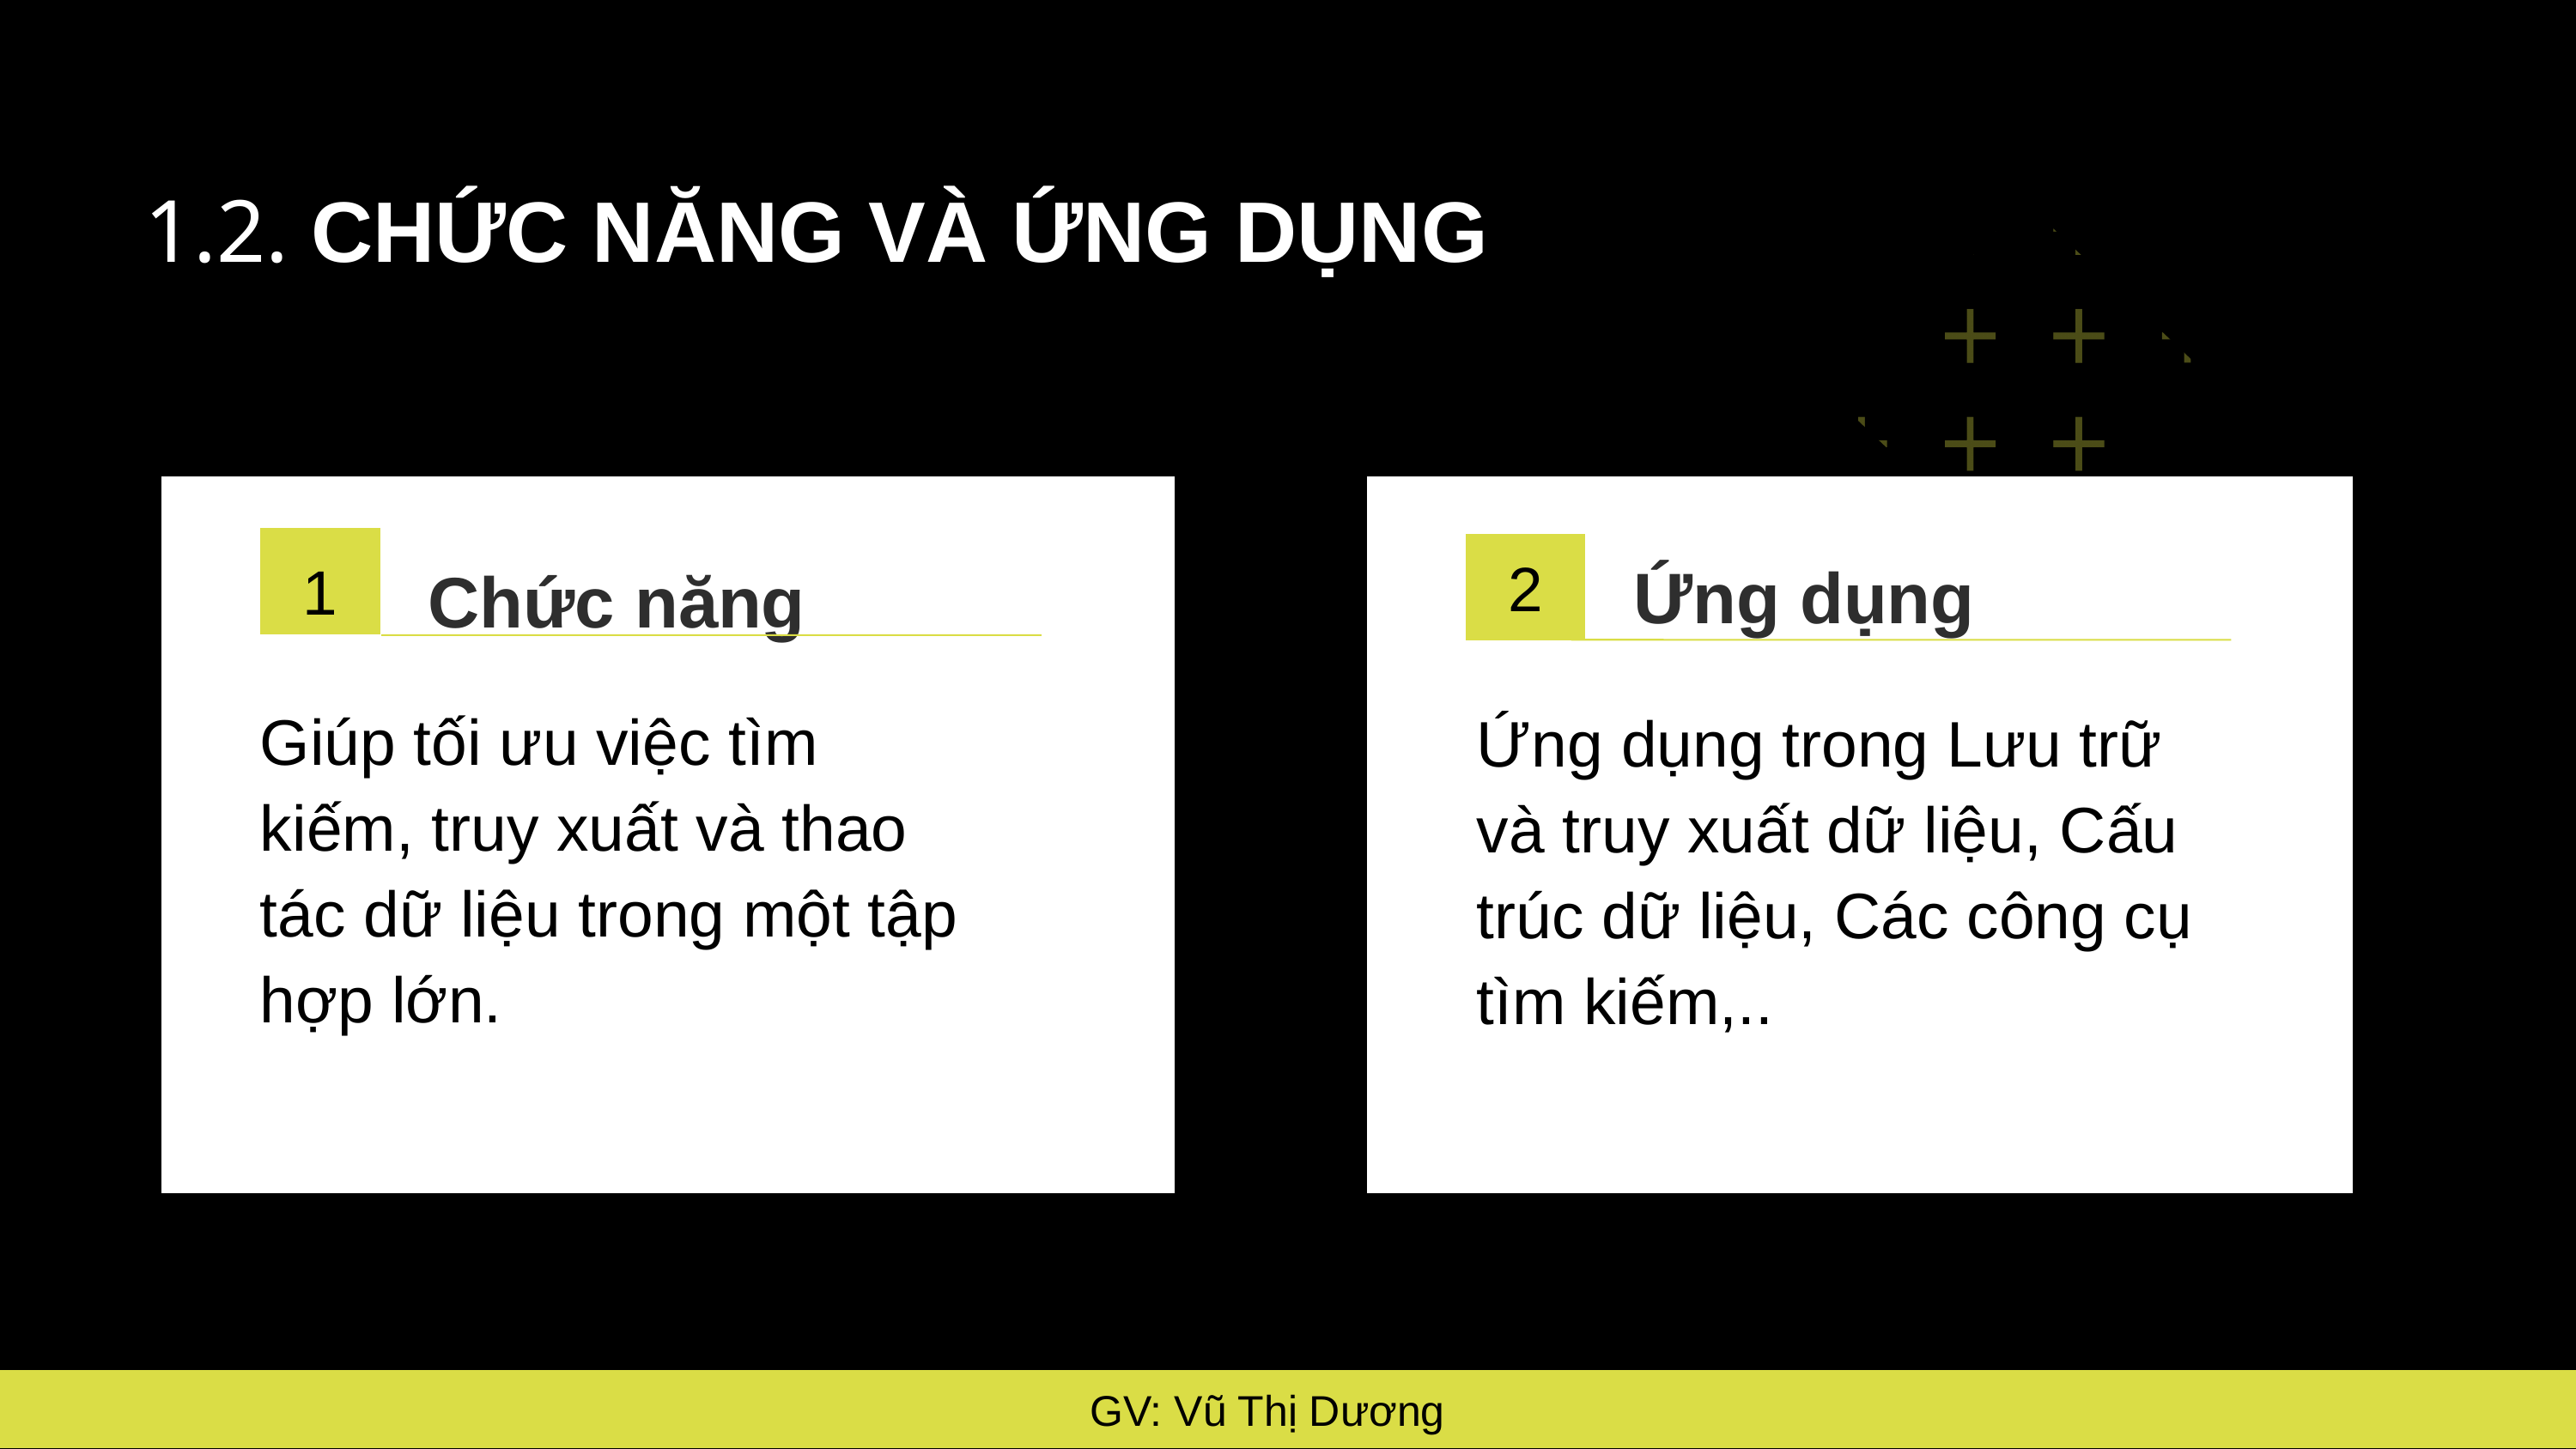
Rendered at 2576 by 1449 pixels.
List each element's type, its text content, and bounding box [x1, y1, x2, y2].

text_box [0, 1370, 2576, 1449]
text_box [1836, 201, 2213, 475]
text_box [1366, 476, 2354, 1194]
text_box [161, 476, 1218, 1194]
text_box 1.2. CHỨC NĂNG VÀ ỨNG DỤNG [144, 149, 2025, 280]
